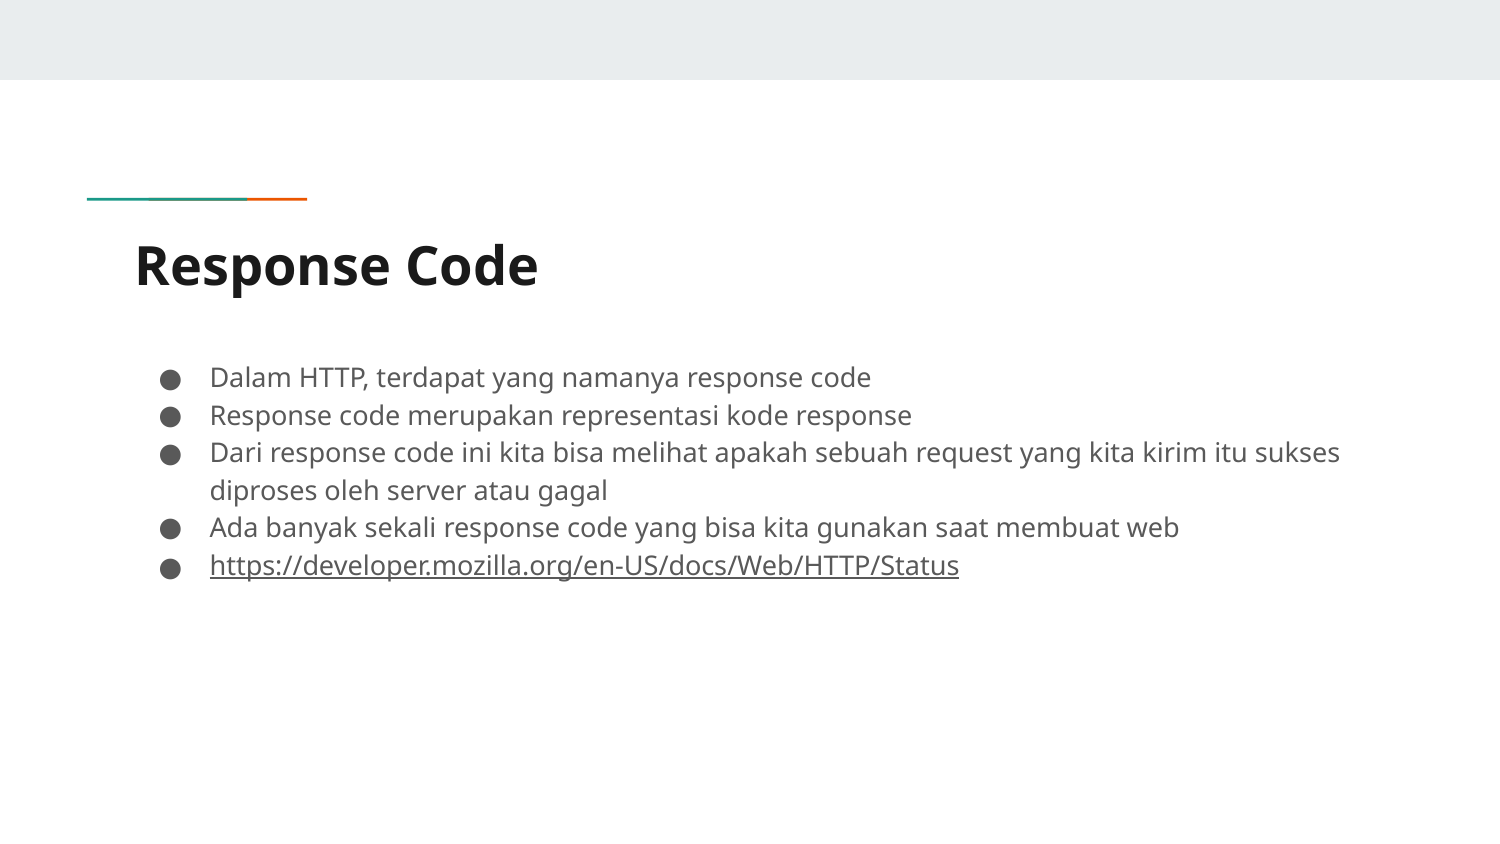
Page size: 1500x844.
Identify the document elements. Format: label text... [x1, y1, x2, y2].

title Response Code [119, 216, 1381, 305]
list Dalam HTTP, terdapat yang namanya response code Response code merupakan representasi kode response Dari response code ini kita bisa melihat apakah sebuah request yang kita kirim itu sukses diproses oleh server atau gagal Ada banyak sekali response code yang bisa kita gunakan saat membuat web https://developer.mozilla.org/en-US/docs/Web/HTTP/Status [119, 341, 1381, 712]
